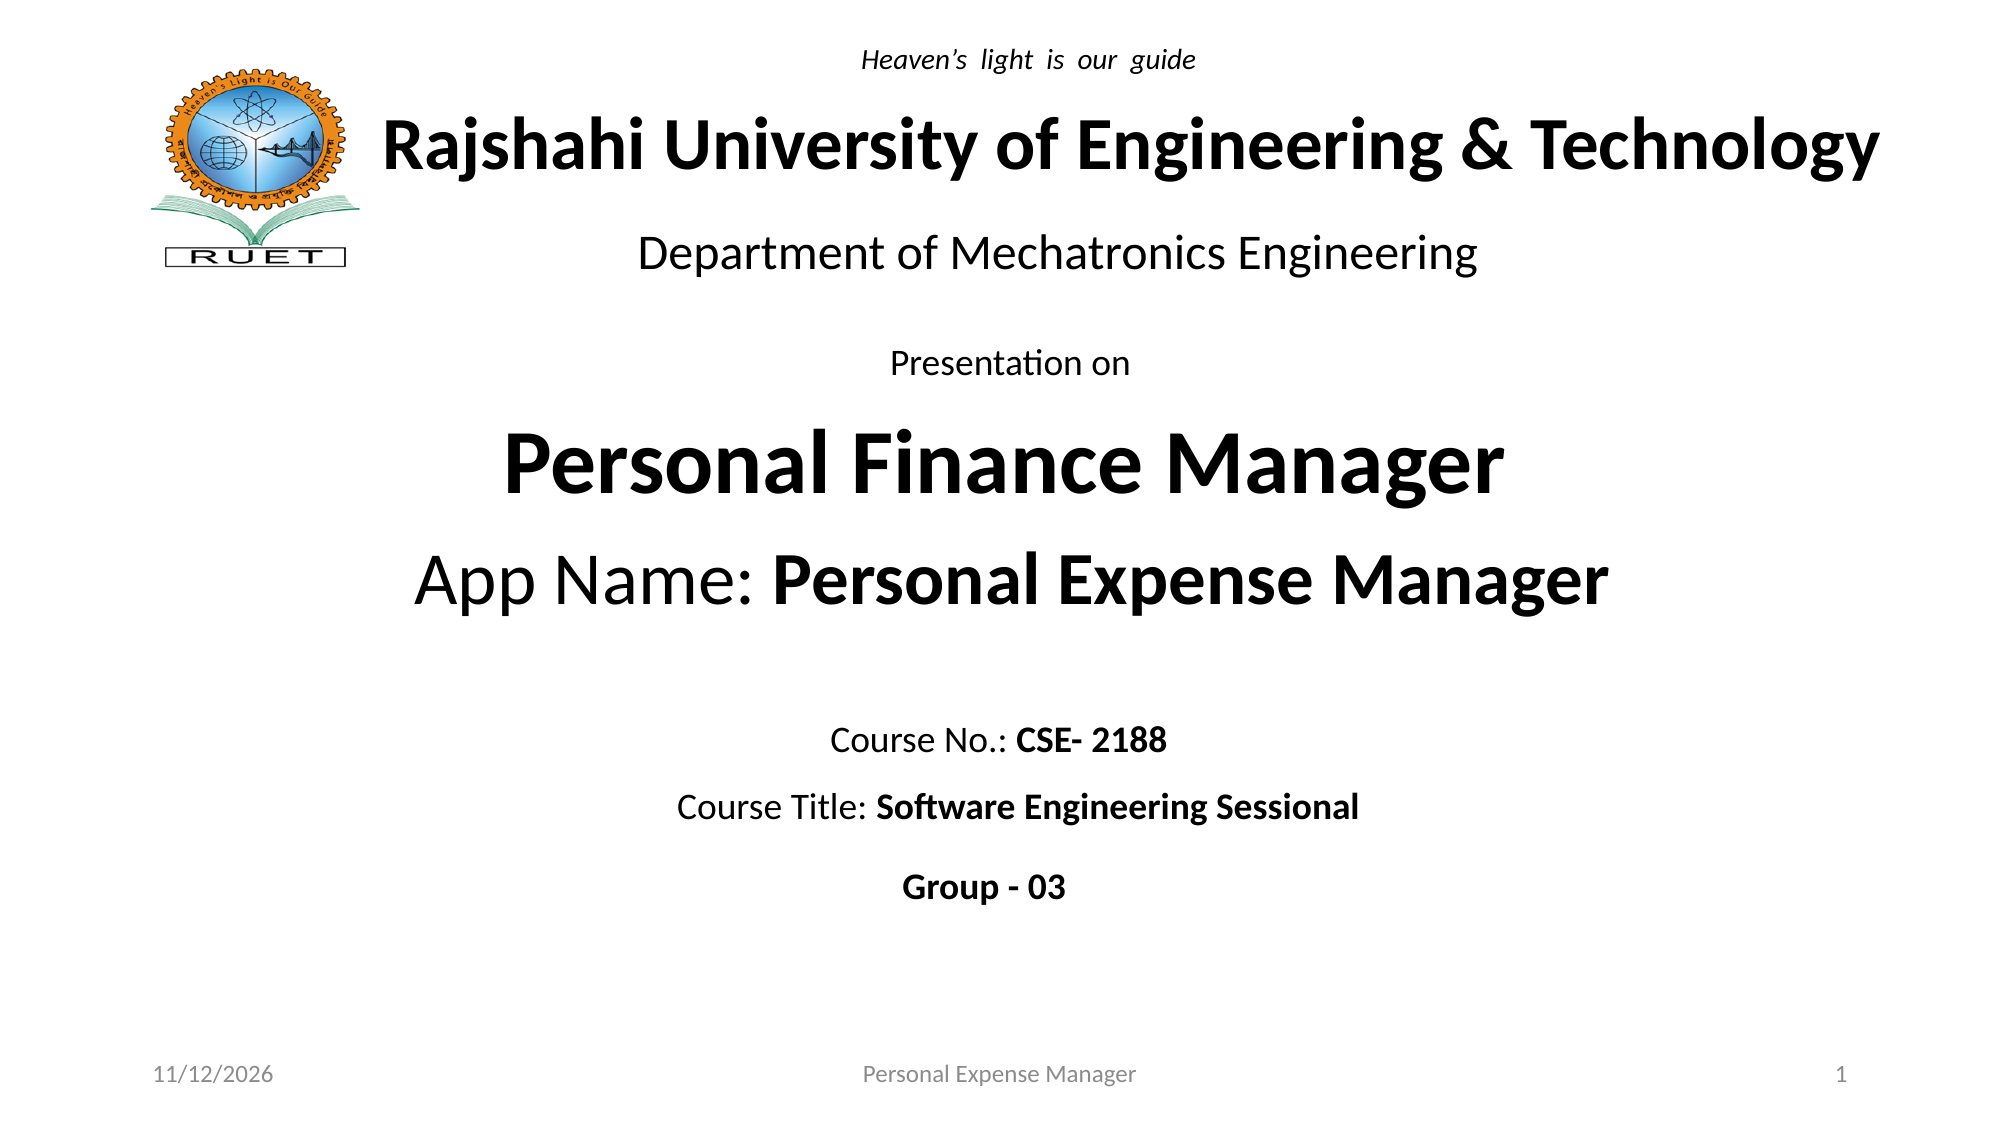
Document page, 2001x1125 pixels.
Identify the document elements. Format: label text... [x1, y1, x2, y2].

picture [141, 65, 368, 270]
text_box Presentation on [875, 330, 1592, 391]
text_box Course No.: CSE- 2188 [815, 707, 1376, 768]
text_box Department of Mechatronics Engineering [622, 211, 1591, 287]
text_box Group - 03 [887, 854, 1366, 915]
text_box Rajshahi University of Engineering & Technology [368, 86, 2000, 192]
footer Personal Expense Manager [662, 1042, 1338, 1103]
text_box Heaven’s light is our guide [846, 32, 1733, 83]
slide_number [137, 1042, 588, 1103]
text_box App Name: Personal Expense Manager [399, 521, 1699, 627]
slide_number 1 [1412, 1042, 1863, 1103]
text_box Course Title: Software Engineering Sessional [662, 774, 1488, 835]
text_box Personal Finance Manager [488, 394, 1551, 520]
